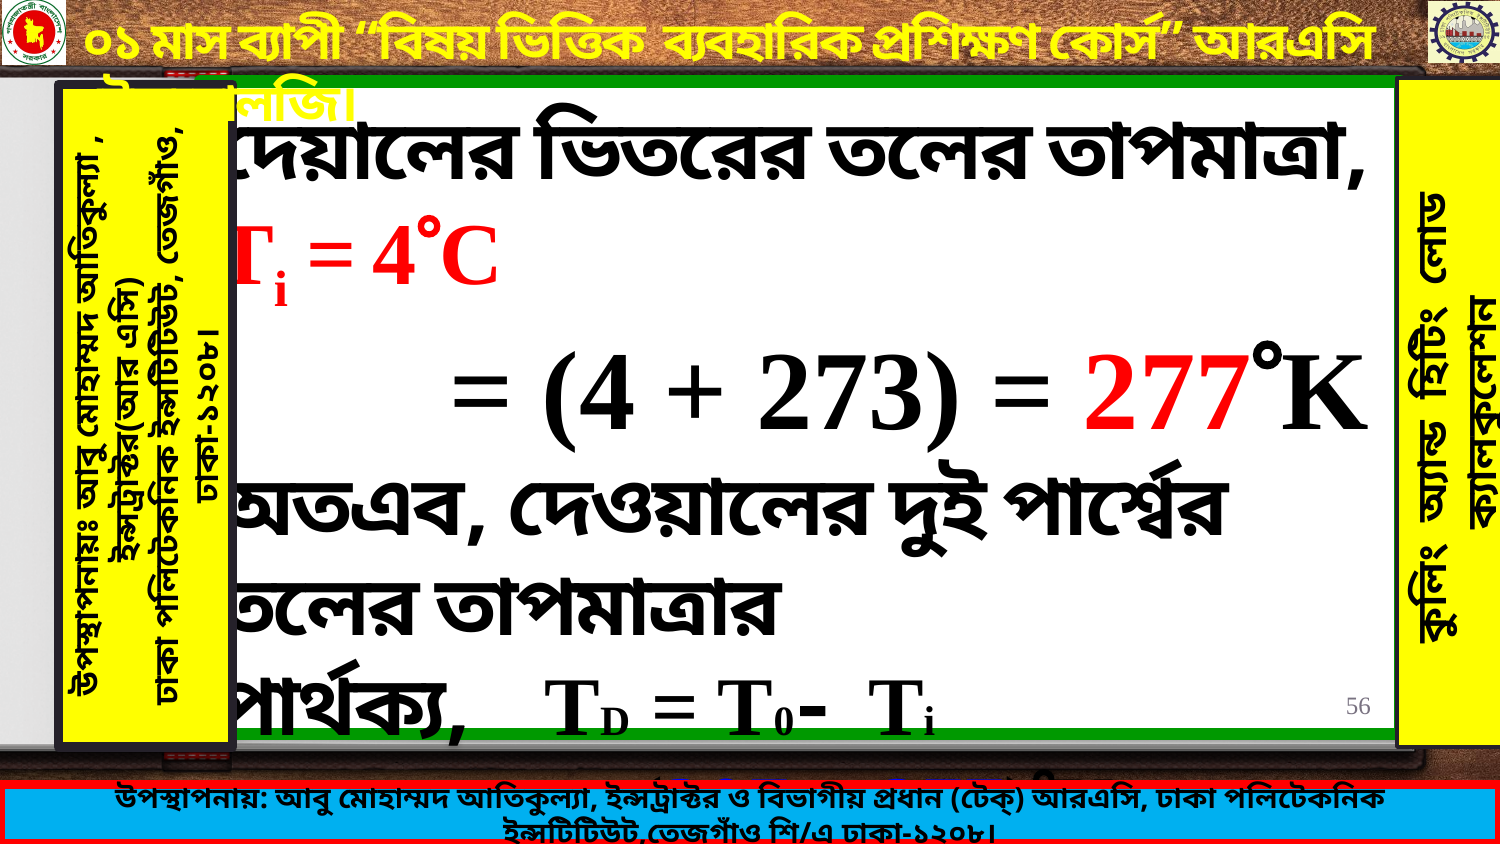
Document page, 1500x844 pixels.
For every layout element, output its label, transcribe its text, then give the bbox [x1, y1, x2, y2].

text_box উপস্থাপনায়: আবু মোহাম্মদ আতিকুল্যা, ইন্সট্রাক্টর ও বিভাগীয় প্রধান (টেক্) আরএসি, ঢাকা পলিটেকনিক ইন্সটিটিউট,তেজগাঁও শি/এ ঢাকা-১২০৮। [0, 782, 1500, 844]
slide_number 56 [1295, 672, 1386, 737]
picture [1040, 776, 1048, 782]
picture [1428, 0, 1500, 76]
text_box উপস্থাপনায়ঃ আবু মোহাম্মদ আতিকুল্যা , ইন্সট্রাক্টর(আর এসি) ঢাকা পলিটেকনিক ইন্সটিটিউট, তেজগাঁও, ঢাকা-১২০৮। [58, 84, 233, 747]
text_box ০১ মাস ব্যাপী “বিষয় ভিত্তিক ব্যবহারিক প্রশিক্ষণ কোর্স” আরএসি টেকনোলজি। [68, 0, 1464, 140]
text_box কুলিং অ্যান্ড ‍হিটিং লোড ক্যালকুলেশন Cooling & Heating Load Calculation [1395, 76, 1500, 749]
picture [0, 0, 1500, 782]
